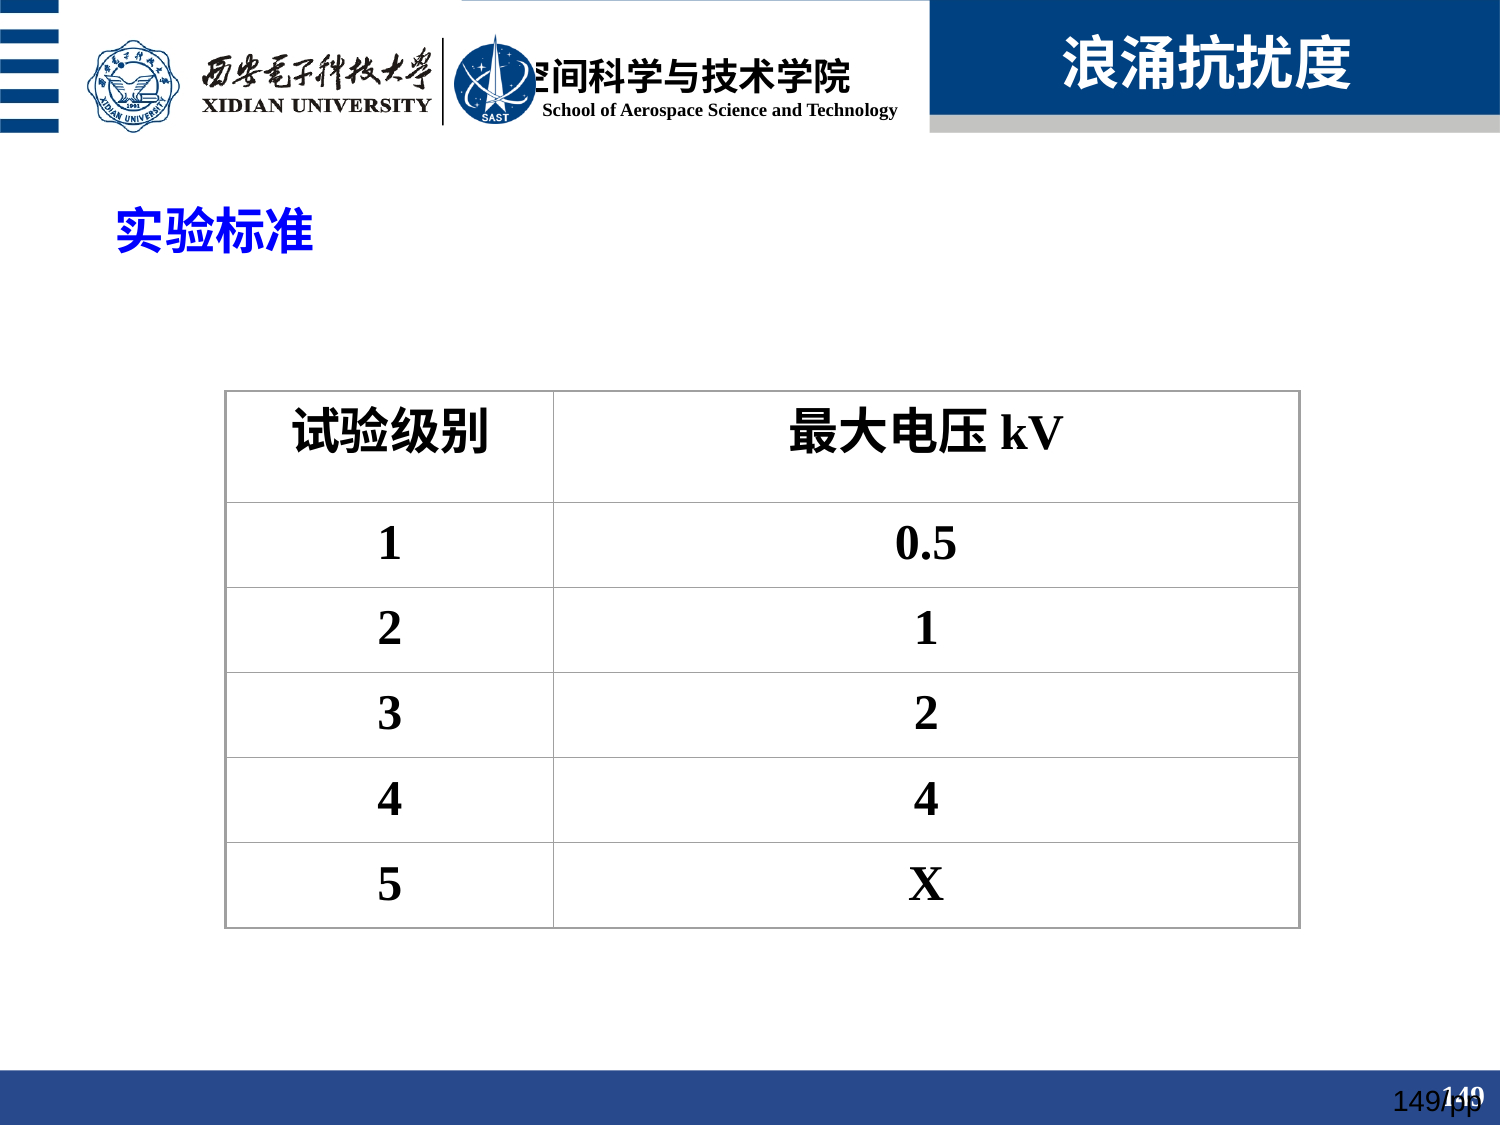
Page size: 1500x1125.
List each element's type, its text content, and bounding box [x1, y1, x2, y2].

picture [0, 0, 1500, 1070]
text_box 浪涌抗扰度 [1046, 9, 1379, 93]
text_box 实验标准 [100, 192, 361, 267]
text_box [137, 341, 1113, 402]
text_box 149/pp [1312, 1074, 1497, 1116]
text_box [224, 390, 1301, 929]
